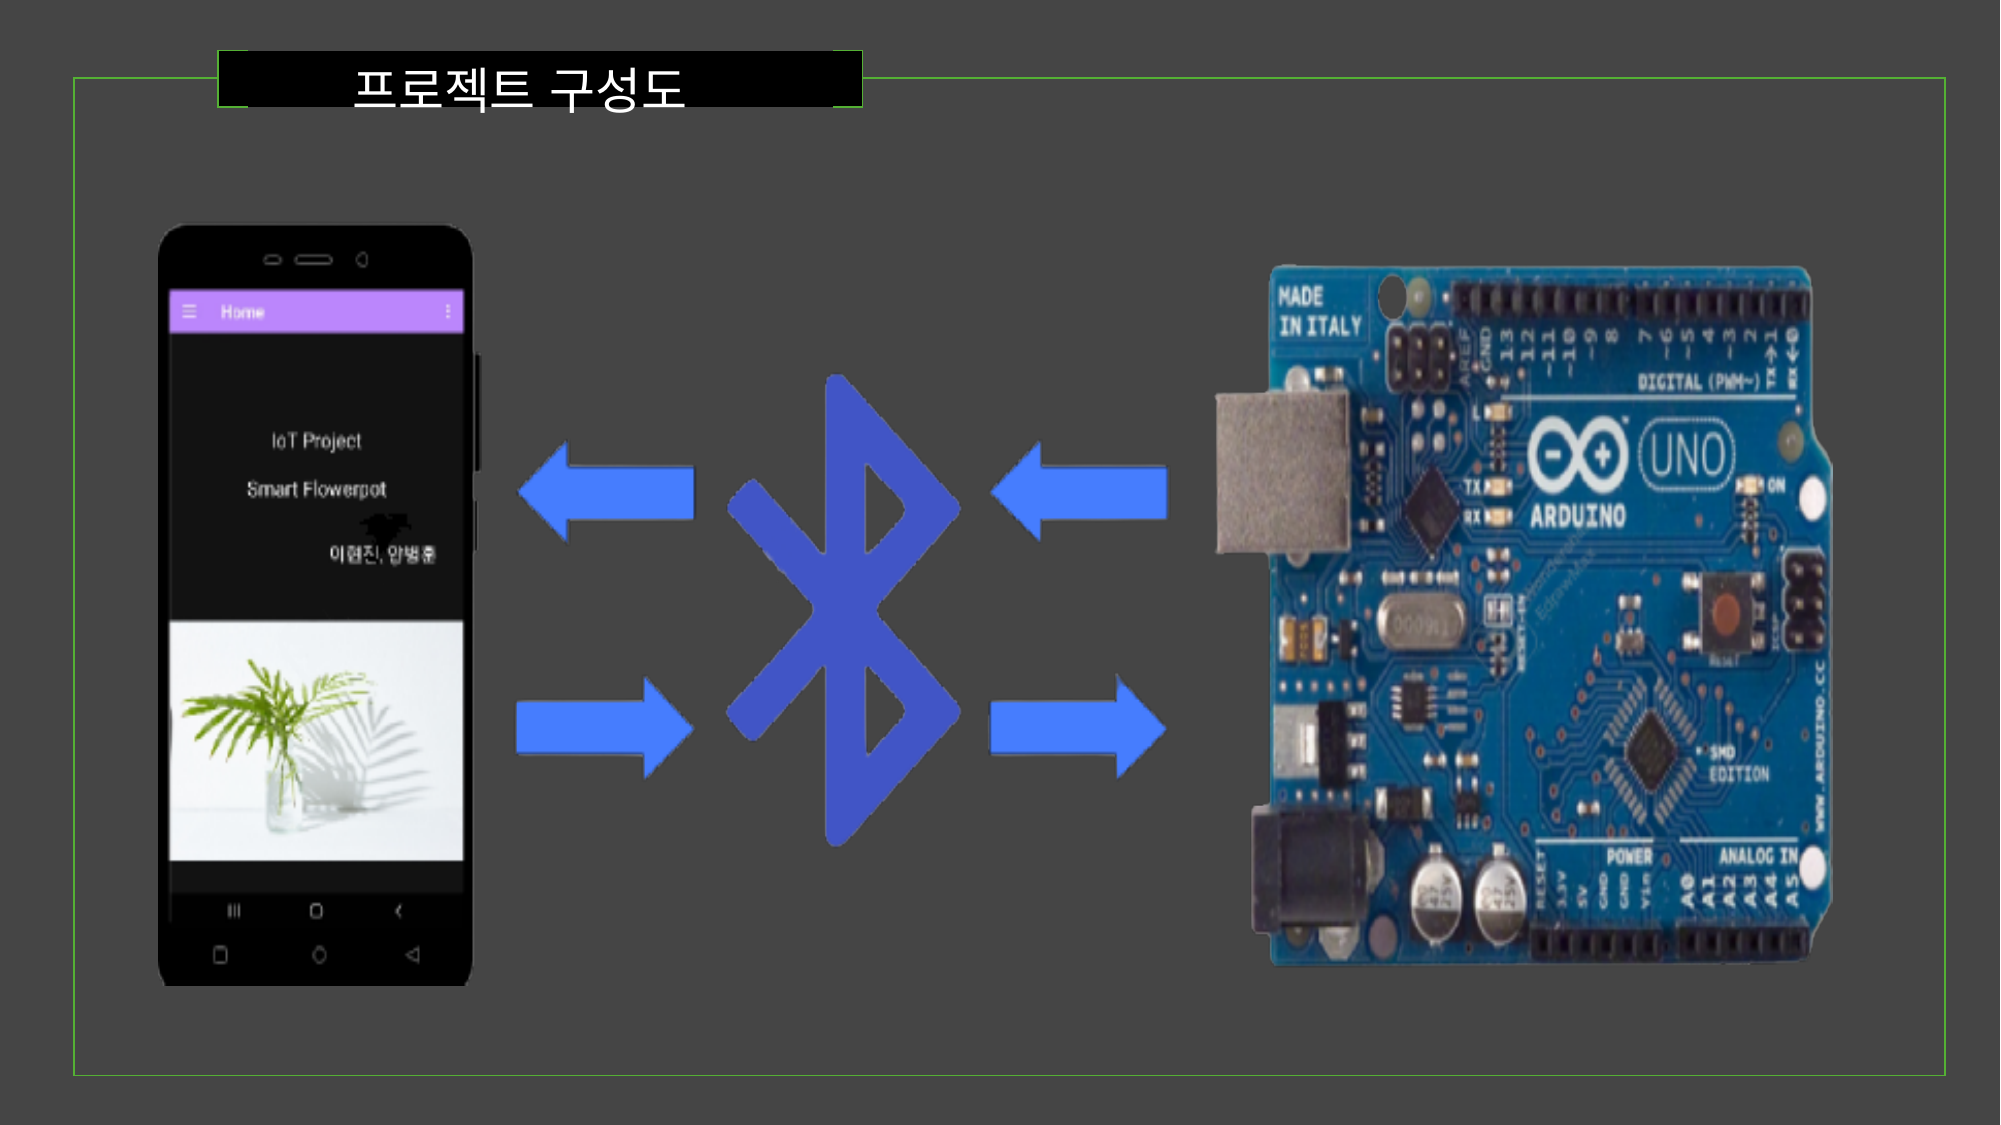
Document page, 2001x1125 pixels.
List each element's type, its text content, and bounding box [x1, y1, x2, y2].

picture [158, 173, 1833, 986]
table_header [837, 51, 862, 106]
text_box 프로젝트 구성도 [203, 21, 837, 127]
text_box [73, 77, 1946, 1076]
